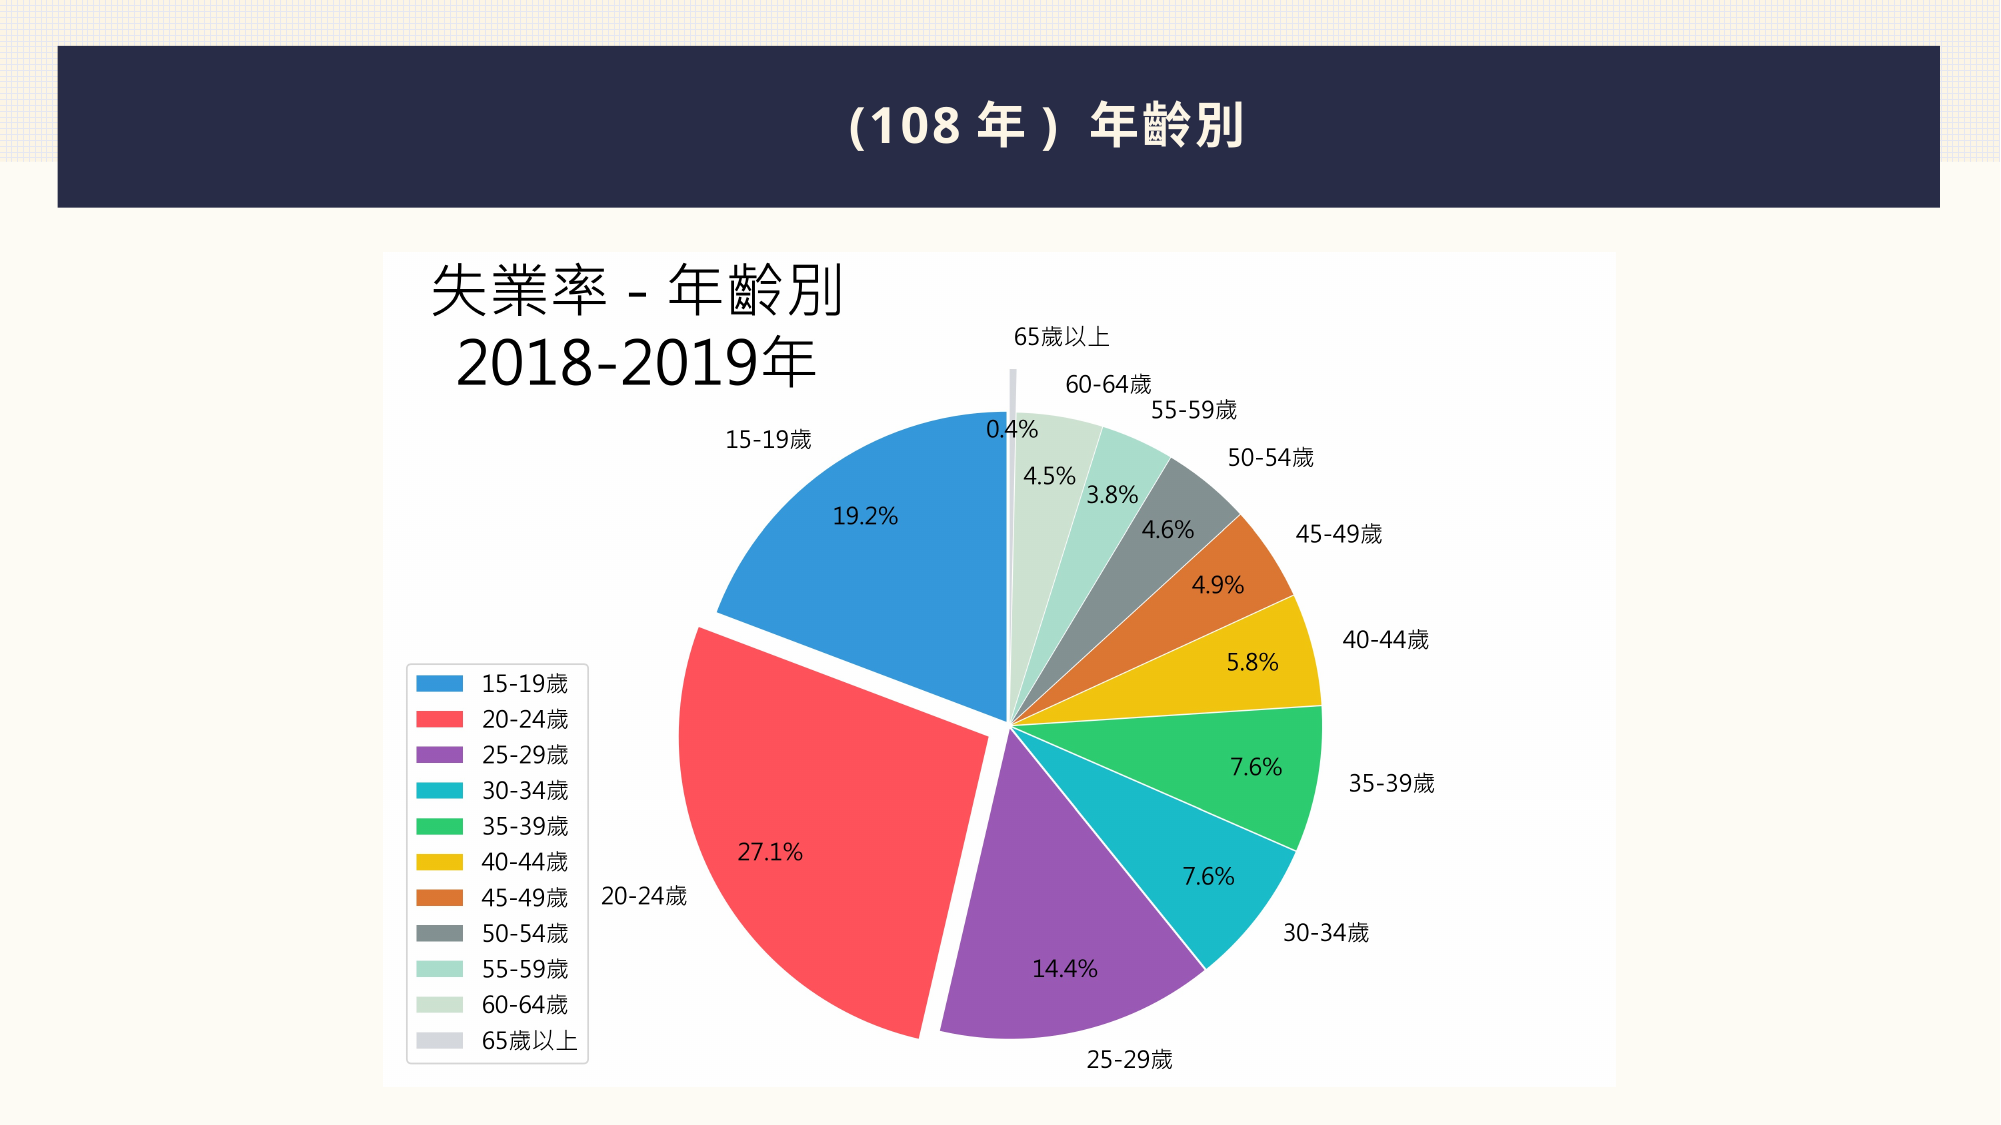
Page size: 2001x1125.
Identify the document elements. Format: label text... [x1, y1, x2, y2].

title (108年) 年齡別 [104, 79, 1894, 176]
picture [383, 252, 1616, 1087]
